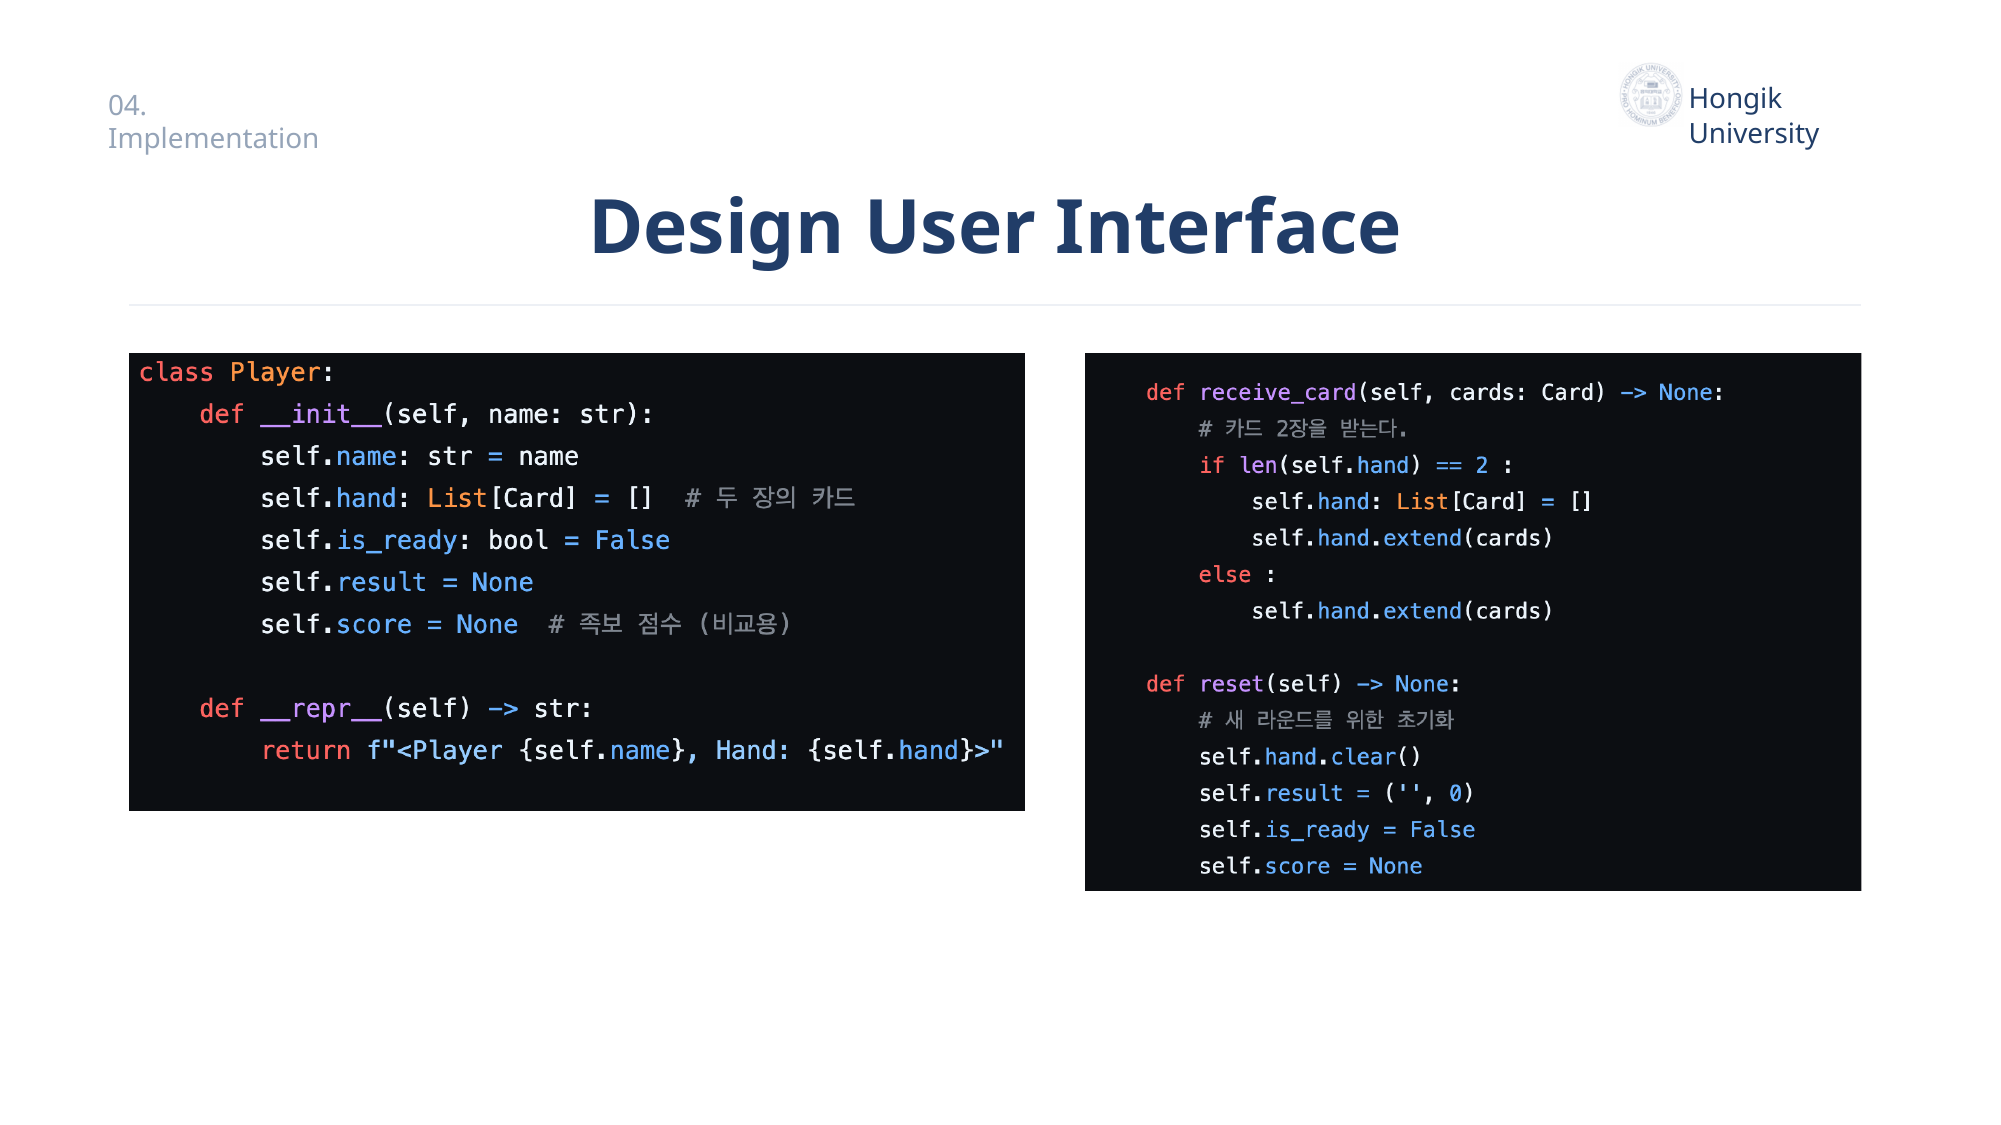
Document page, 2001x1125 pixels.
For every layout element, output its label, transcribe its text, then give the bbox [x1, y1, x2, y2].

text_box 04. Implementation [93, 79, 380, 162]
picture [1617, 62, 1684, 127]
text_box Design User Interface [170, 171, 1821, 277]
picture [1084, 352, 1862, 891]
text_box Hongik University [1688, 79, 1907, 129]
picture [128, 352, 1026, 811]
